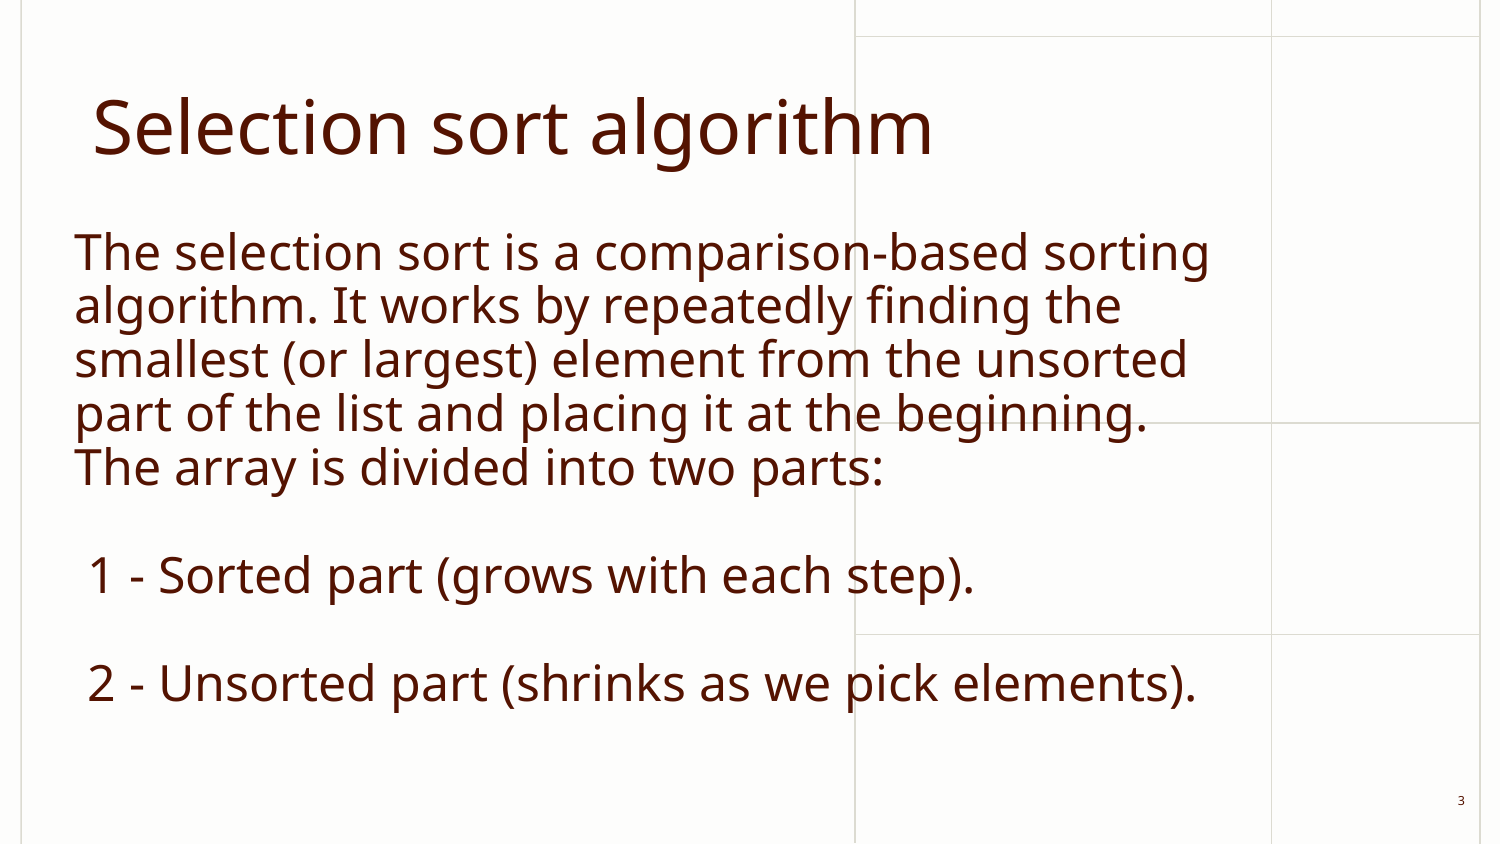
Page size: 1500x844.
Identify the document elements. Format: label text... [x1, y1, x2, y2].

title The selection sort is a comparison-based sorting algorithm. It works by repeatedly finding the smallest (or largest) element from the unsorted part of the list and placing it at the beginning. The array is divided into two parts: 1 - Sorted part (grows with each step). 2 - Unsorted part (shrinks as we pick elements). [59, 211, 1306, 728]
title Selection sort algorithm [77, 75, 1289, 211]
slide_number ‹#› [1390, 778, 1481, 843]
